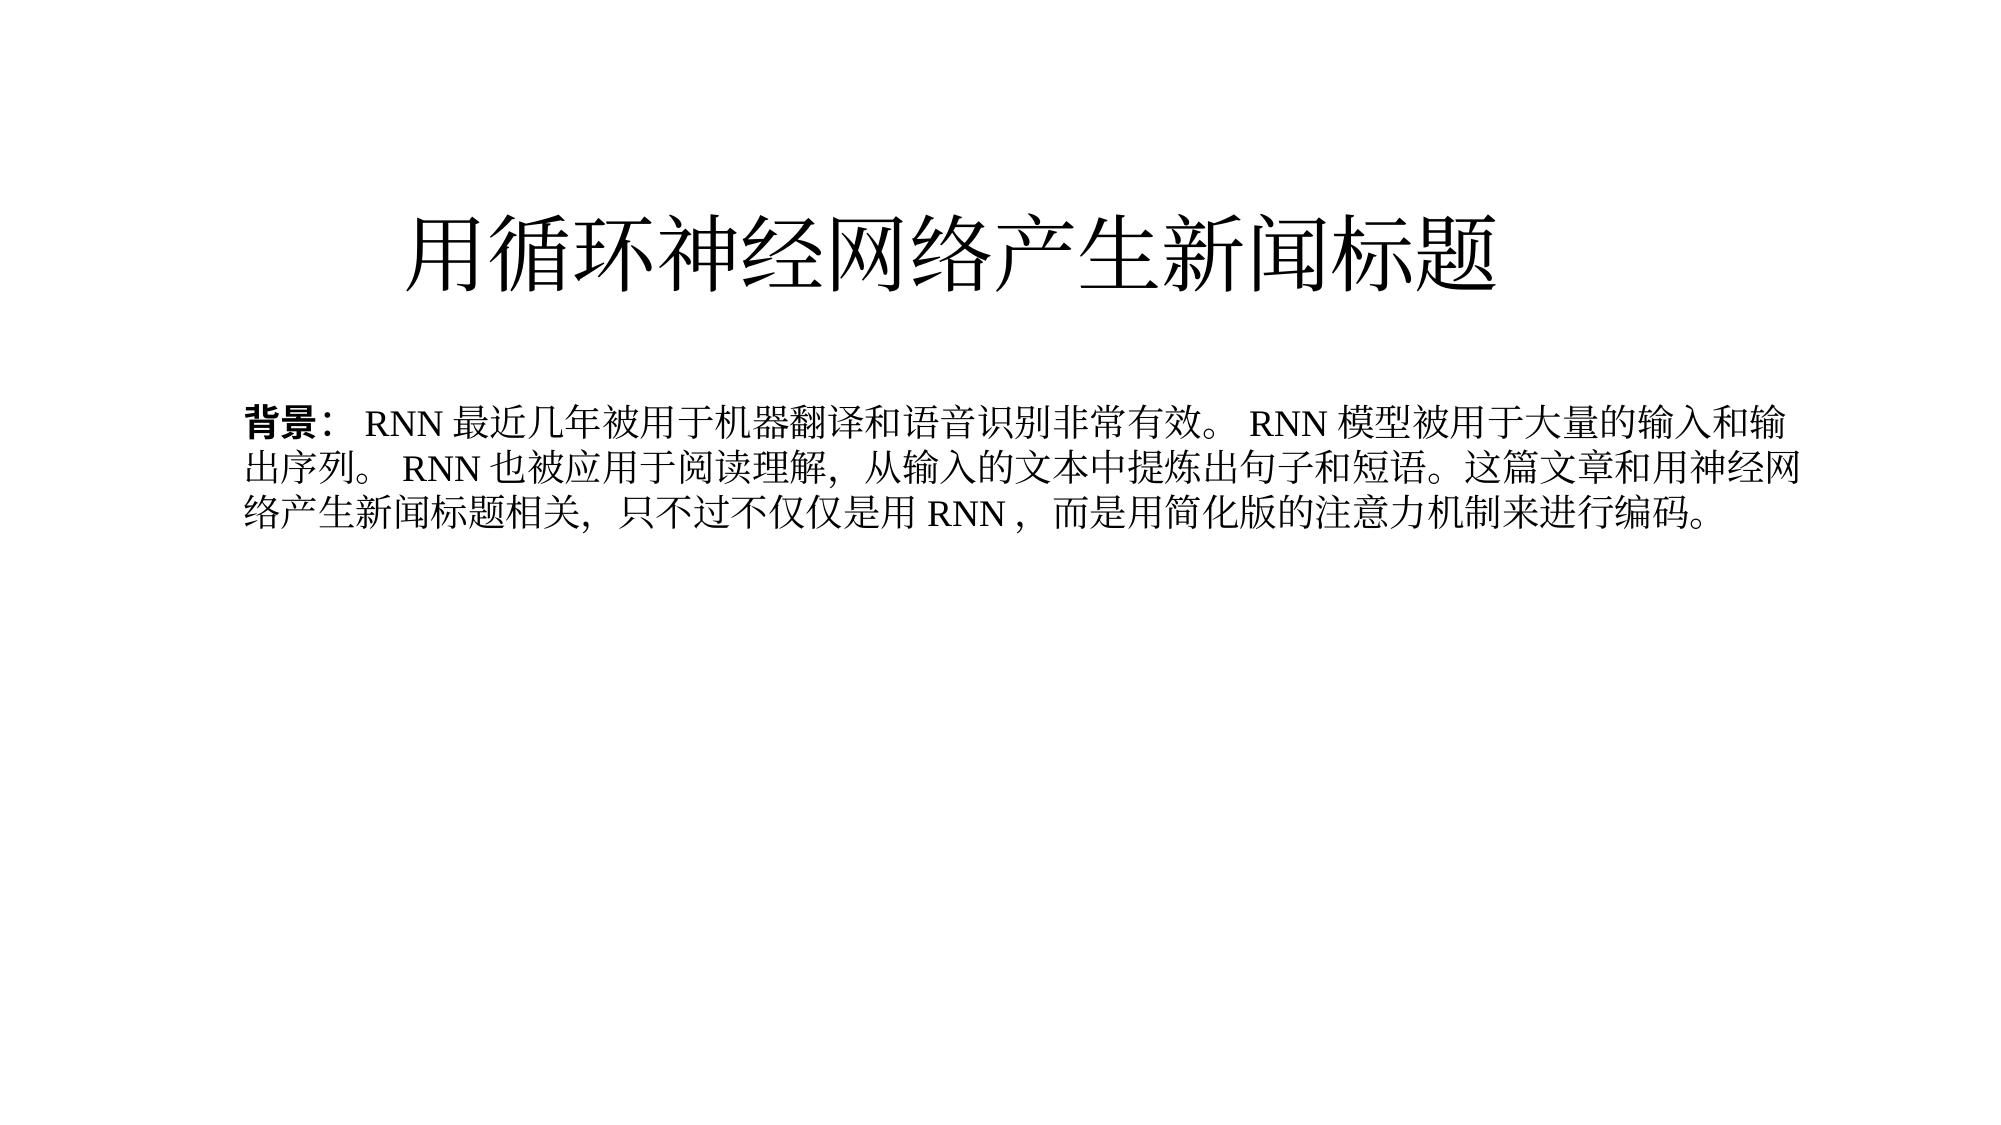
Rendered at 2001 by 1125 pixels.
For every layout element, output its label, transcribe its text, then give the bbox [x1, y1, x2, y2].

text_box 用循环神经网络产生新闻标题 [228, 203, 1674, 356]
text_box 背景：RNN最近几年被用于机器翻译和语音识别非常有效。RNN模型被用于大量的输入和输出序列。RNN也被应用于阅读理解，从输入的文本中提炼出句子和短语。这篇文章和用神经网络产生新闻标题相关，只不过不仅仅是用RNN，而是用简化版的注意力机制来进行编码。 [228, 392, 1824, 587]
